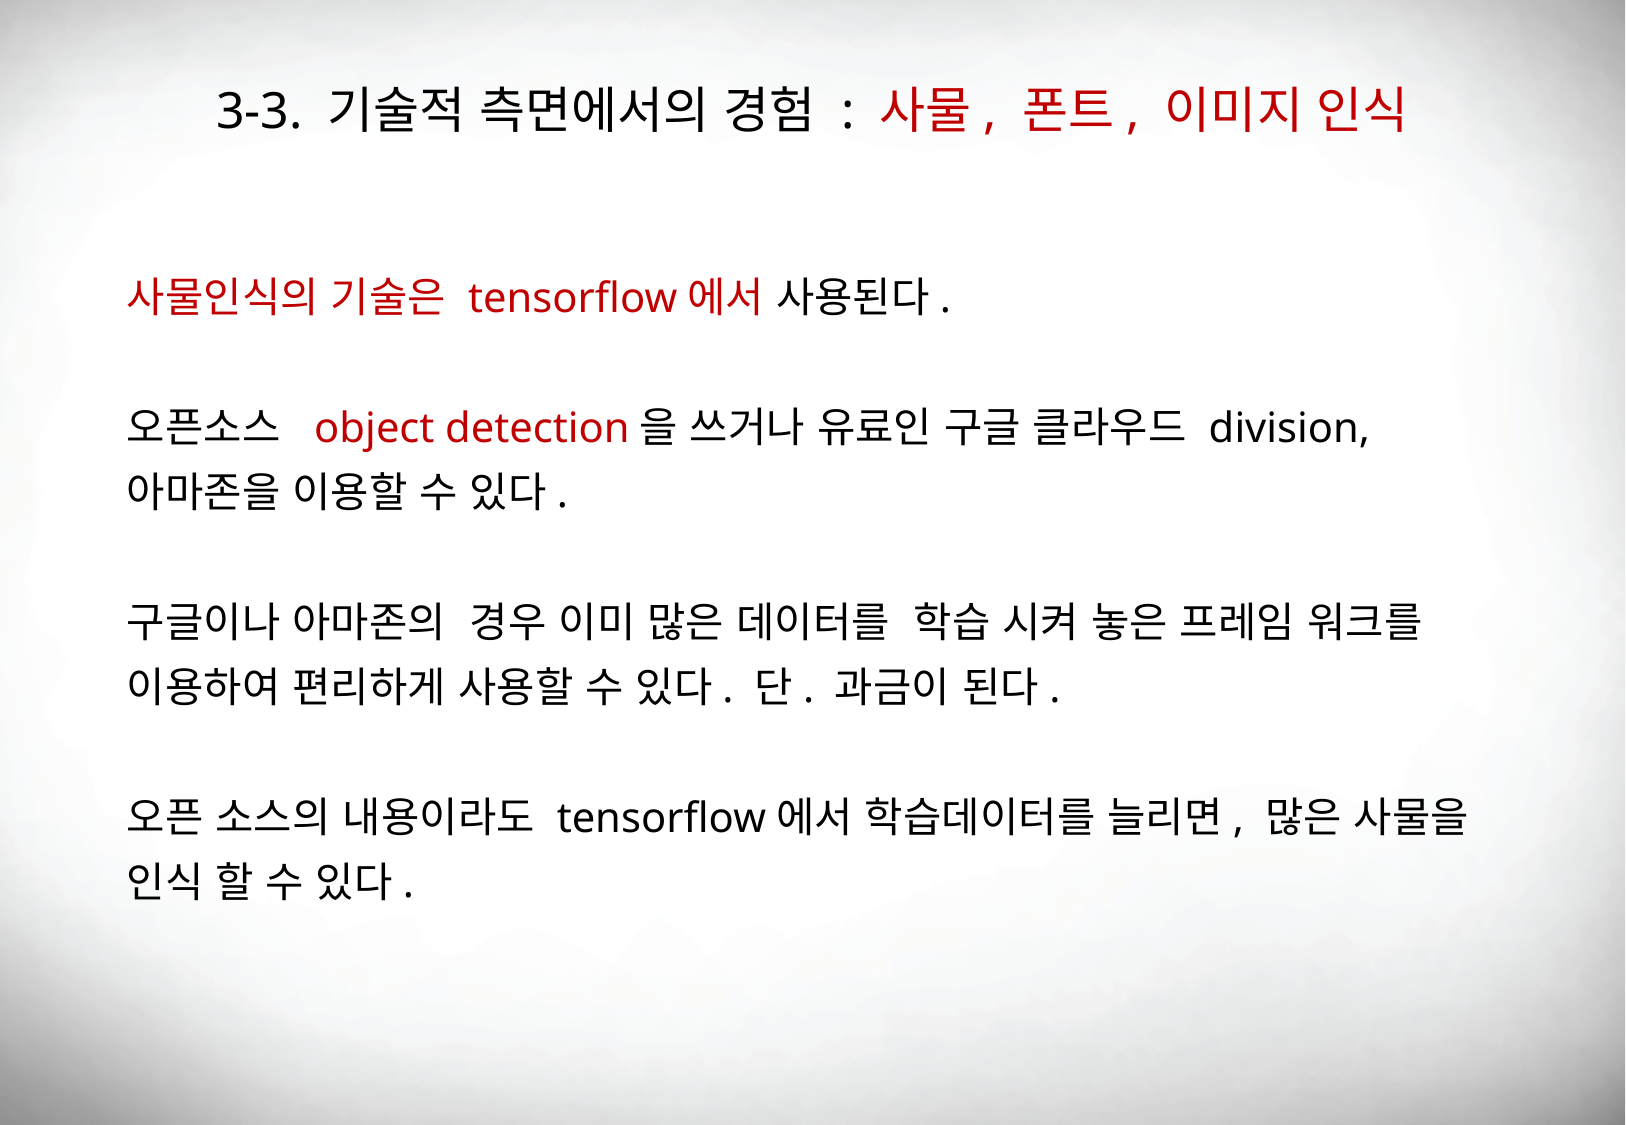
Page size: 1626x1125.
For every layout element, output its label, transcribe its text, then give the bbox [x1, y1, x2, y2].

text_box 사물인식의 기술은 tensorflow에서 사용된다. 오픈소스 object detection을 쓰거나 유료인 구글 클라우드 division, 아마존을 이용할 수 있다. 구글이나 아마존의 경우 이미 많은 데이터를 학습 시켜 놓은 프레임 워크를 이용하여 편리하게 사용할 수 있다. 단. 과금이 된다. 오픈 소스의 내용이라도 tensorflow에서 학습데이터를 늘리면, 많은 사물을 인식 할 수 있다. [111, 248, 1541, 914]
text_box 3-3. 기술적 측면에서의 경험 : 사물, 폰트, 이미지 인식 [0, 52, 1625, 146]
picture [0, 0, 1626, 1125]
